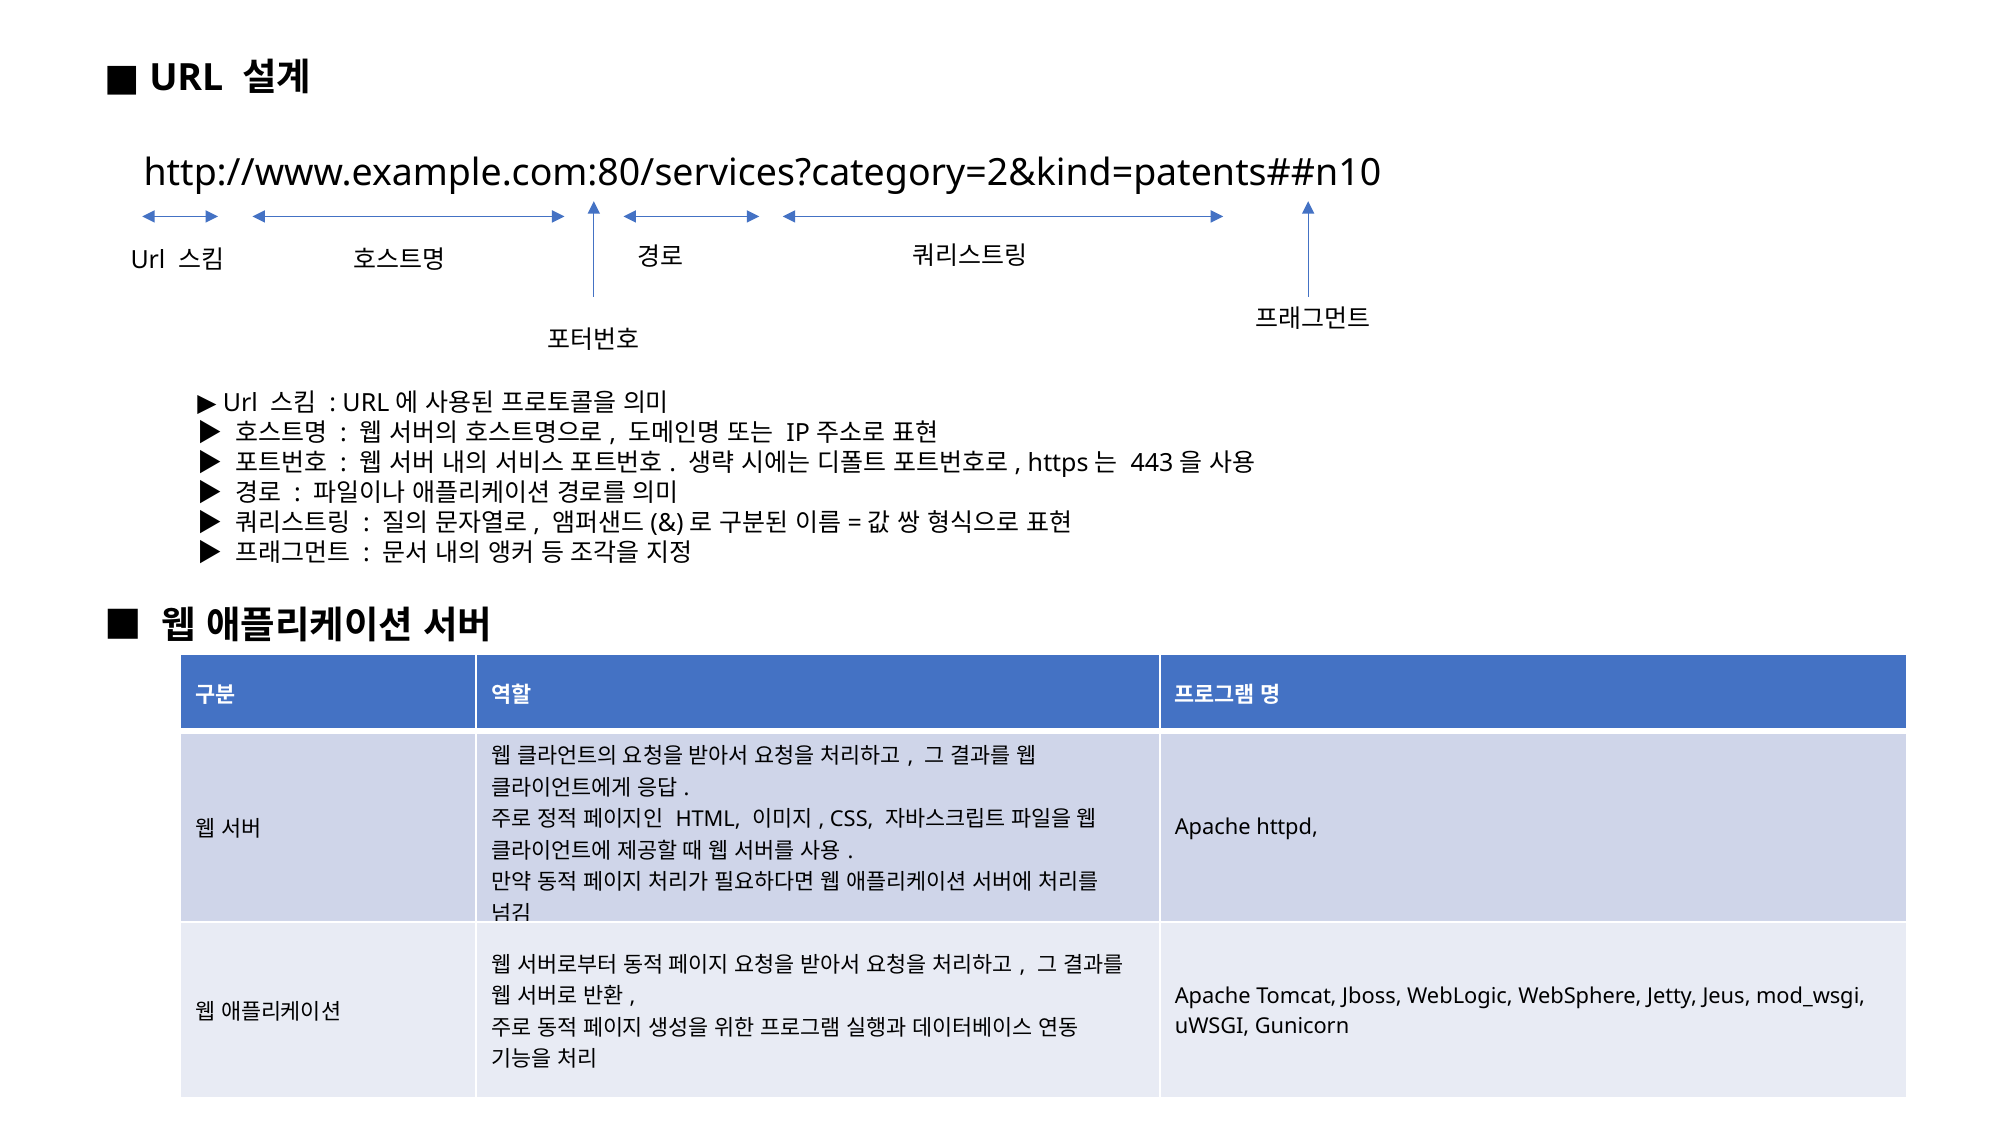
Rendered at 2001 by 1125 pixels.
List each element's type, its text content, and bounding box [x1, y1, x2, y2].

table_cell 웹 애플리케이션 [181, 923, 475, 1097]
text_box 경로 [623, 233, 828, 278]
table_cell Apache Tomcat, Jboss, WebLogic, WebSphere, Jetty, Jeus, mod_wsgi, uWSGI, Gunicorn [1161, 923, 1906, 1097]
text_box ▶ Url 스킴 : URL에 사용된 프로토콜을 의미 ▶ 호스트명 : 웹 서버의 호스트명으로, 도메인명 또는 IP주소로 표현 ▶ 포트번호 : 웹 서버 내의 서비스 포트번호. 생략 시에는 디폴트 포트번호로, https는 443을 사용 ▶ 경로 : 파일이나 애플리케이션 경로를 의미 ▶ 쿼리스트링 : 질의 문자열로, 앰퍼샌드(&)로 구분된 이름=값 쌍 형식으로 표현 ▶ 프래그먼트 : 문서 내의 앵커 등 조각을 지정 [182, 379, 1446, 574]
table_header 역할 [477, 655, 1159, 728]
text_box ■ 웹 애플리케이션 서버 [89, 593, 689, 654]
table_cell Apache httpd, [1161, 734, 1906, 921]
table_cell 웹 서버로부터 동적 페이지 요청을 받아서 요청을 처리하고, 그 결과를 웹 서버로 반환, 주로 동적 페이지 생성을 위한 프로그램 실행과 데이터베이스 연동 기능을 처리 [477, 923, 1159, 1097]
text_box ■ URL 설계 [89, 45, 524, 105]
table_header 프로그램 명 [1161, 655, 1906, 728]
table_cell 웹 서버 [181, 734, 475, 921]
text_box 호스트명 [338, 236, 543, 281]
text_box 쿼리스트링 [897, 231, 1102, 277]
text_box 프래그먼트 [1241, 295, 1446, 341]
table_header 구분 [181, 655, 475, 728]
table_cell 웹 클라언트의 요청을 받아서 요청을 처리하고, 그 결과를 웹 클라이언트에게 응답. 주로 정적 페이지인 HTML, 이미지, CSS, 자바스크립트 파일을 웹 클라이언트에 제공할 때 웹 서버를 사용. 만약 동적 페이지 처리가 필요하다면 웹 애플리케이션 서버에 처리를 넘김 [477, 734, 1159, 921]
text_box http://www.example.com:80/services?category=2&kind=patents##n10 [128, 140, 1960, 201]
text_box 포터번호 [532, 316, 737, 362]
text_box Url 스킴 [115, 236, 320, 281]
